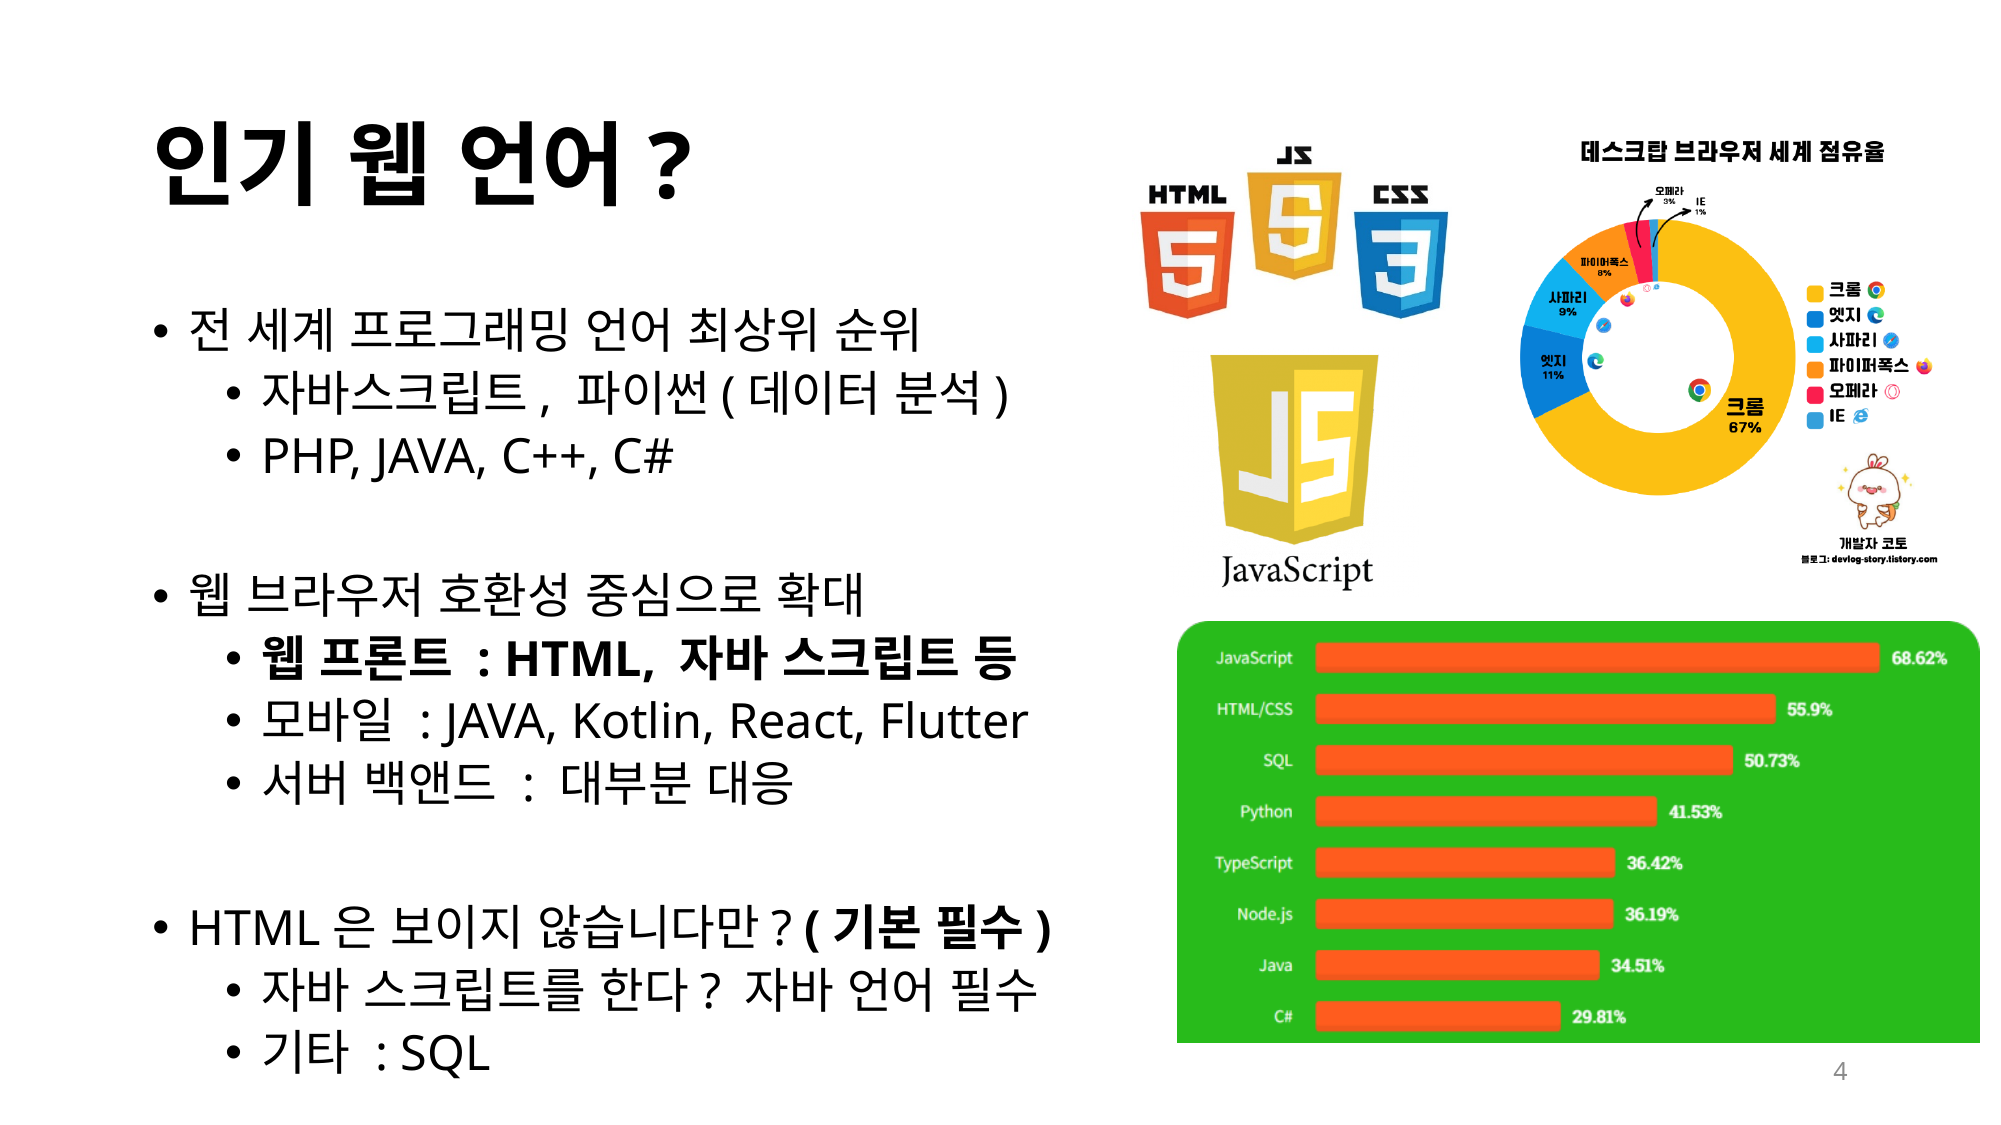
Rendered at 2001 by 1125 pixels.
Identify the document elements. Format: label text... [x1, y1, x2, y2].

list 전 세계 프로그래밍 언어 최상위 순위 자바스크립트, 파이썬(데이터 분석) PHP, JAVA, C++, C# 웹 브라우저 호환성 중심으로 확대 웹 프론트 : HTML, 자바 스크립트 등 모바일 : JAVA, Kotlin, React, Flutter 서버 백앤드 : 대부분 대응 HTML은 보이지 않습니다만? (기본 필수) 자바 스크립트를 한다? 자바 언어 필수 기타 : SQL [137, 299, 1863, 1089]
picture [1169, 346, 1419, 597]
picture [1132, 144, 1456, 324]
picture [1177, 621, 1980, 1043]
picture [1497, 119, 1953, 575]
slide_number 4 [1412, 1043, 1863, 1103]
title 인기 웹 언어? [137, 59, 1863, 278]
